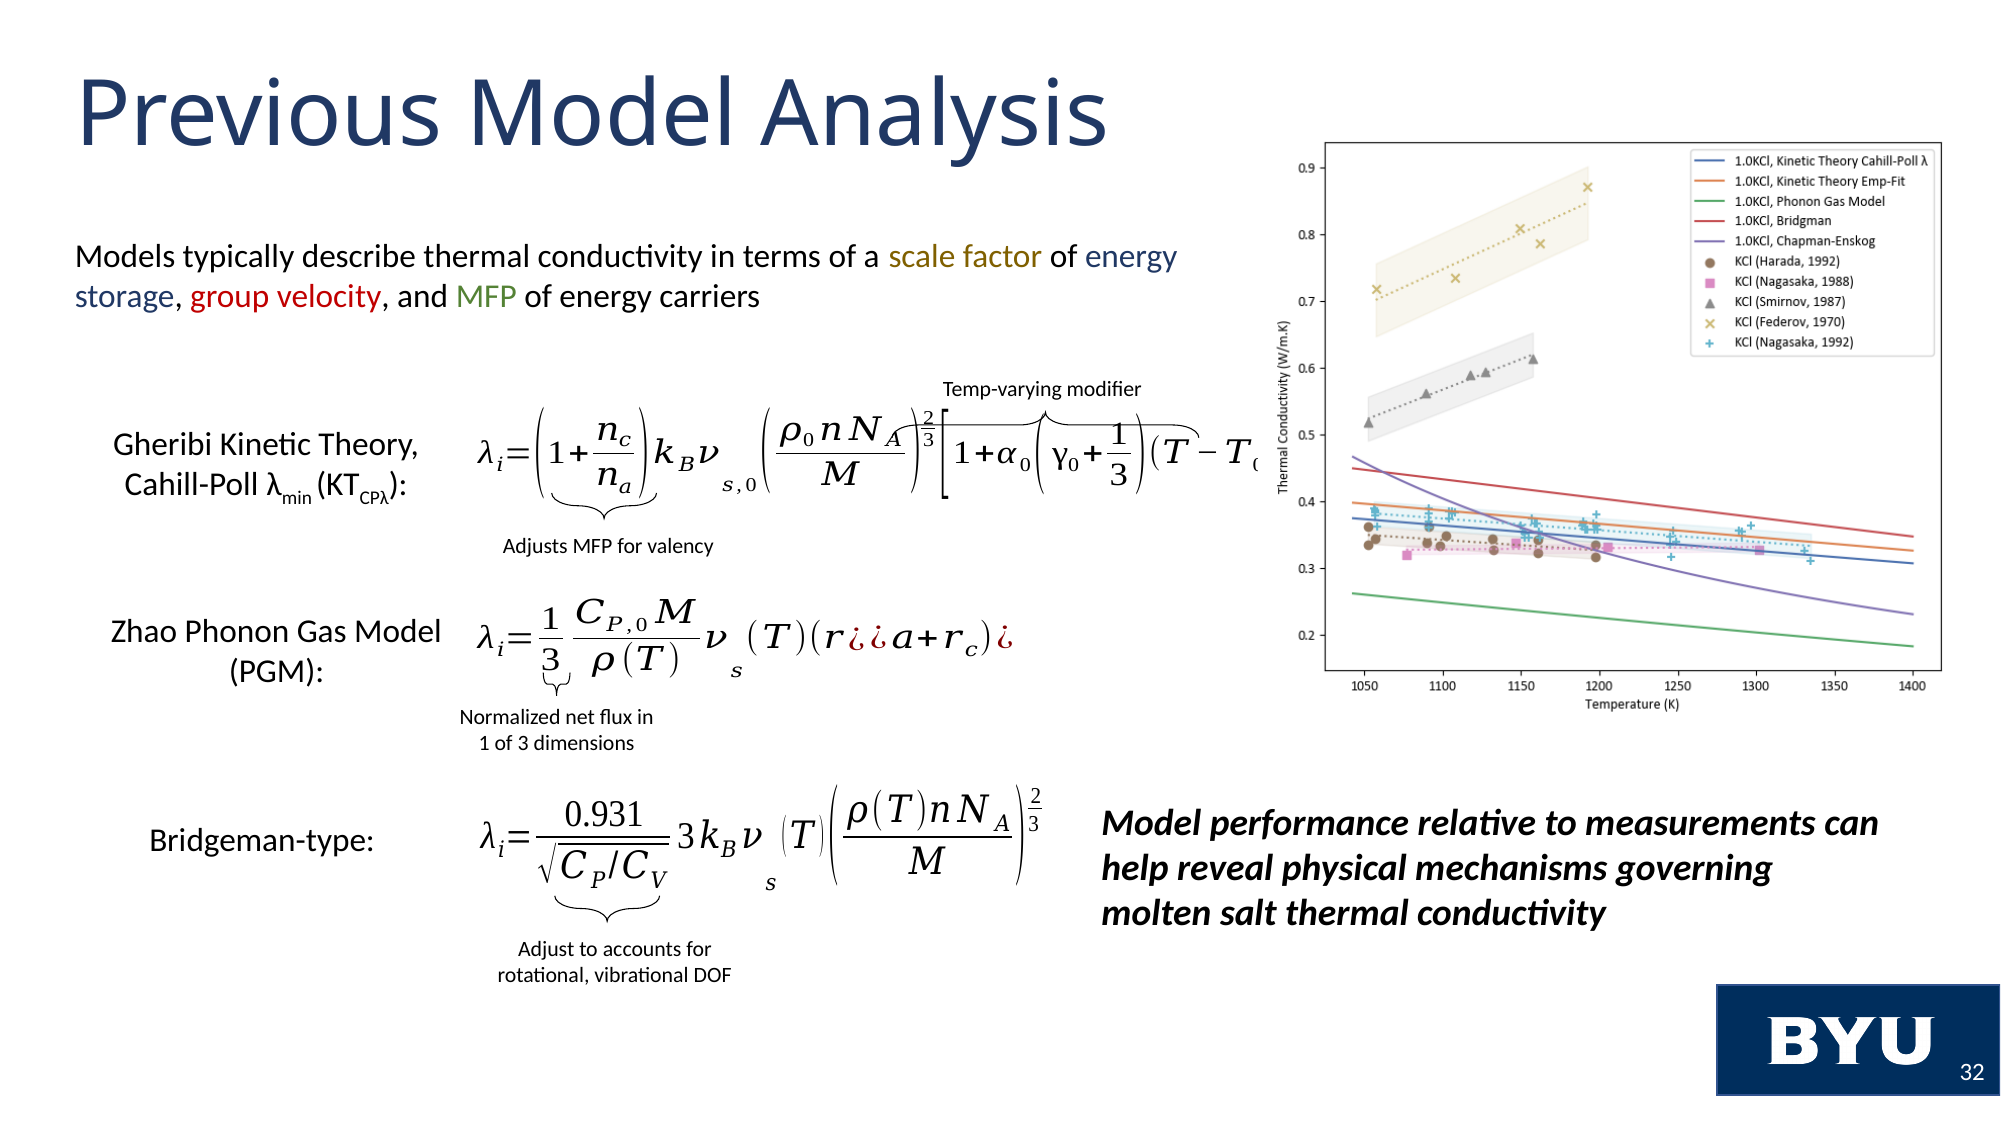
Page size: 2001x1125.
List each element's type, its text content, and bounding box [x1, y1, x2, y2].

text_box Normalized net flux in 1 of 3 dimensions [444, 694, 670, 762]
text_box [554, 895, 661, 924]
text_box Adjust to accounts for rotational, vibrational DOF [481, 926, 749, 995]
text_box Models typically describe thermal conductivity in terms of a scale factor of energy storage, group velocity, and MFP of energy carriers [60, 226, 1236, 322]
text_box Model performance relative to measurements can help reveal physical mechanisms governing molten salt thermal conductivity [1086, 790, 1902, 941]
text_box Temp-varying modifier [928, 367, 1186, 409]
text_box [891, 410, 1200, 438]
title Previous Model Analysis [60, 45, 1324, 186]
text_box Zhao Phonon Gas Model (PGM): [74, 601, 479, 697]
text_box Gheribi Kinetic Theory, Cahill-Poll λmin (KTCPλ): [64, 415, 468, 516]
picture [1767, 1017, 1935, 1040]
picture [1258, 123, 1957, 717]
text_box Adjusts MFP for valency [474, 524, 742, 566]
text_box [551, 492, 658, 521]
text_box Bridgeman-type: [134, 810, 419, 866]
text_box [542, 672, 571, 694]
slide_number 32 [1550, 1040, 2000, 1100]
